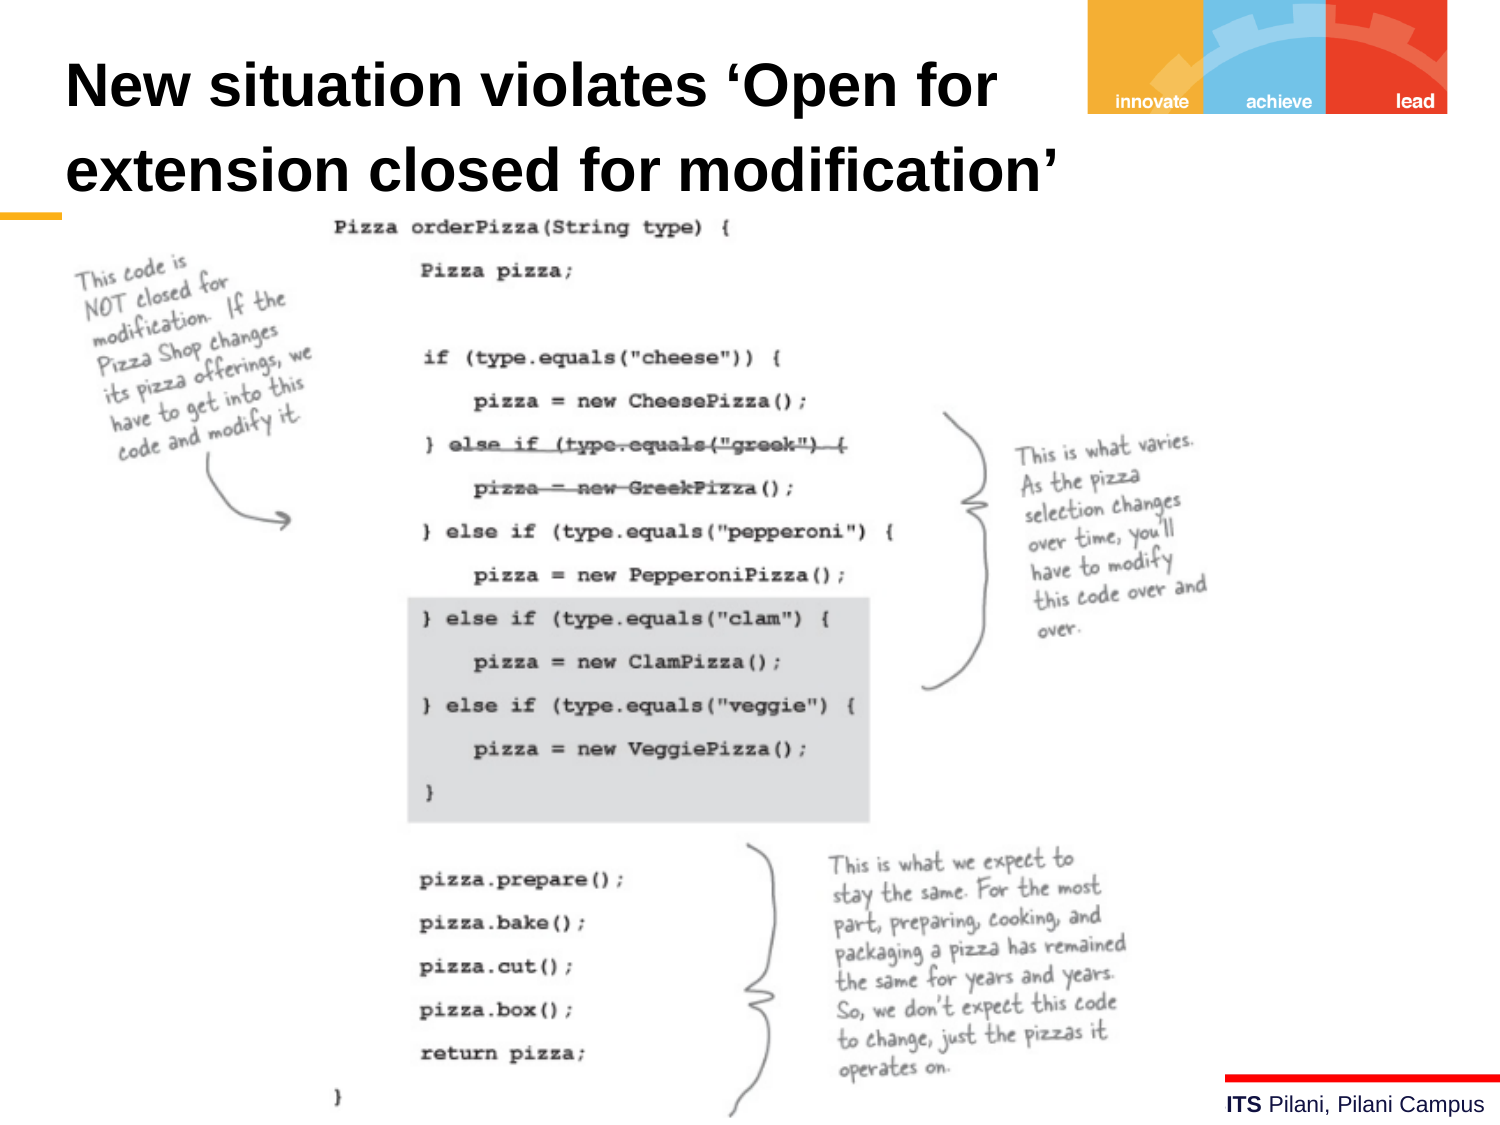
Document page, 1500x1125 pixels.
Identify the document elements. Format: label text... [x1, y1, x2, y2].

picture [62, 206, 1226, 1125]
picture [1087, 0, 1448, 114]
list New situation violates ‘Open for extension closed for modification’ [50, 24, 1088, 213]
